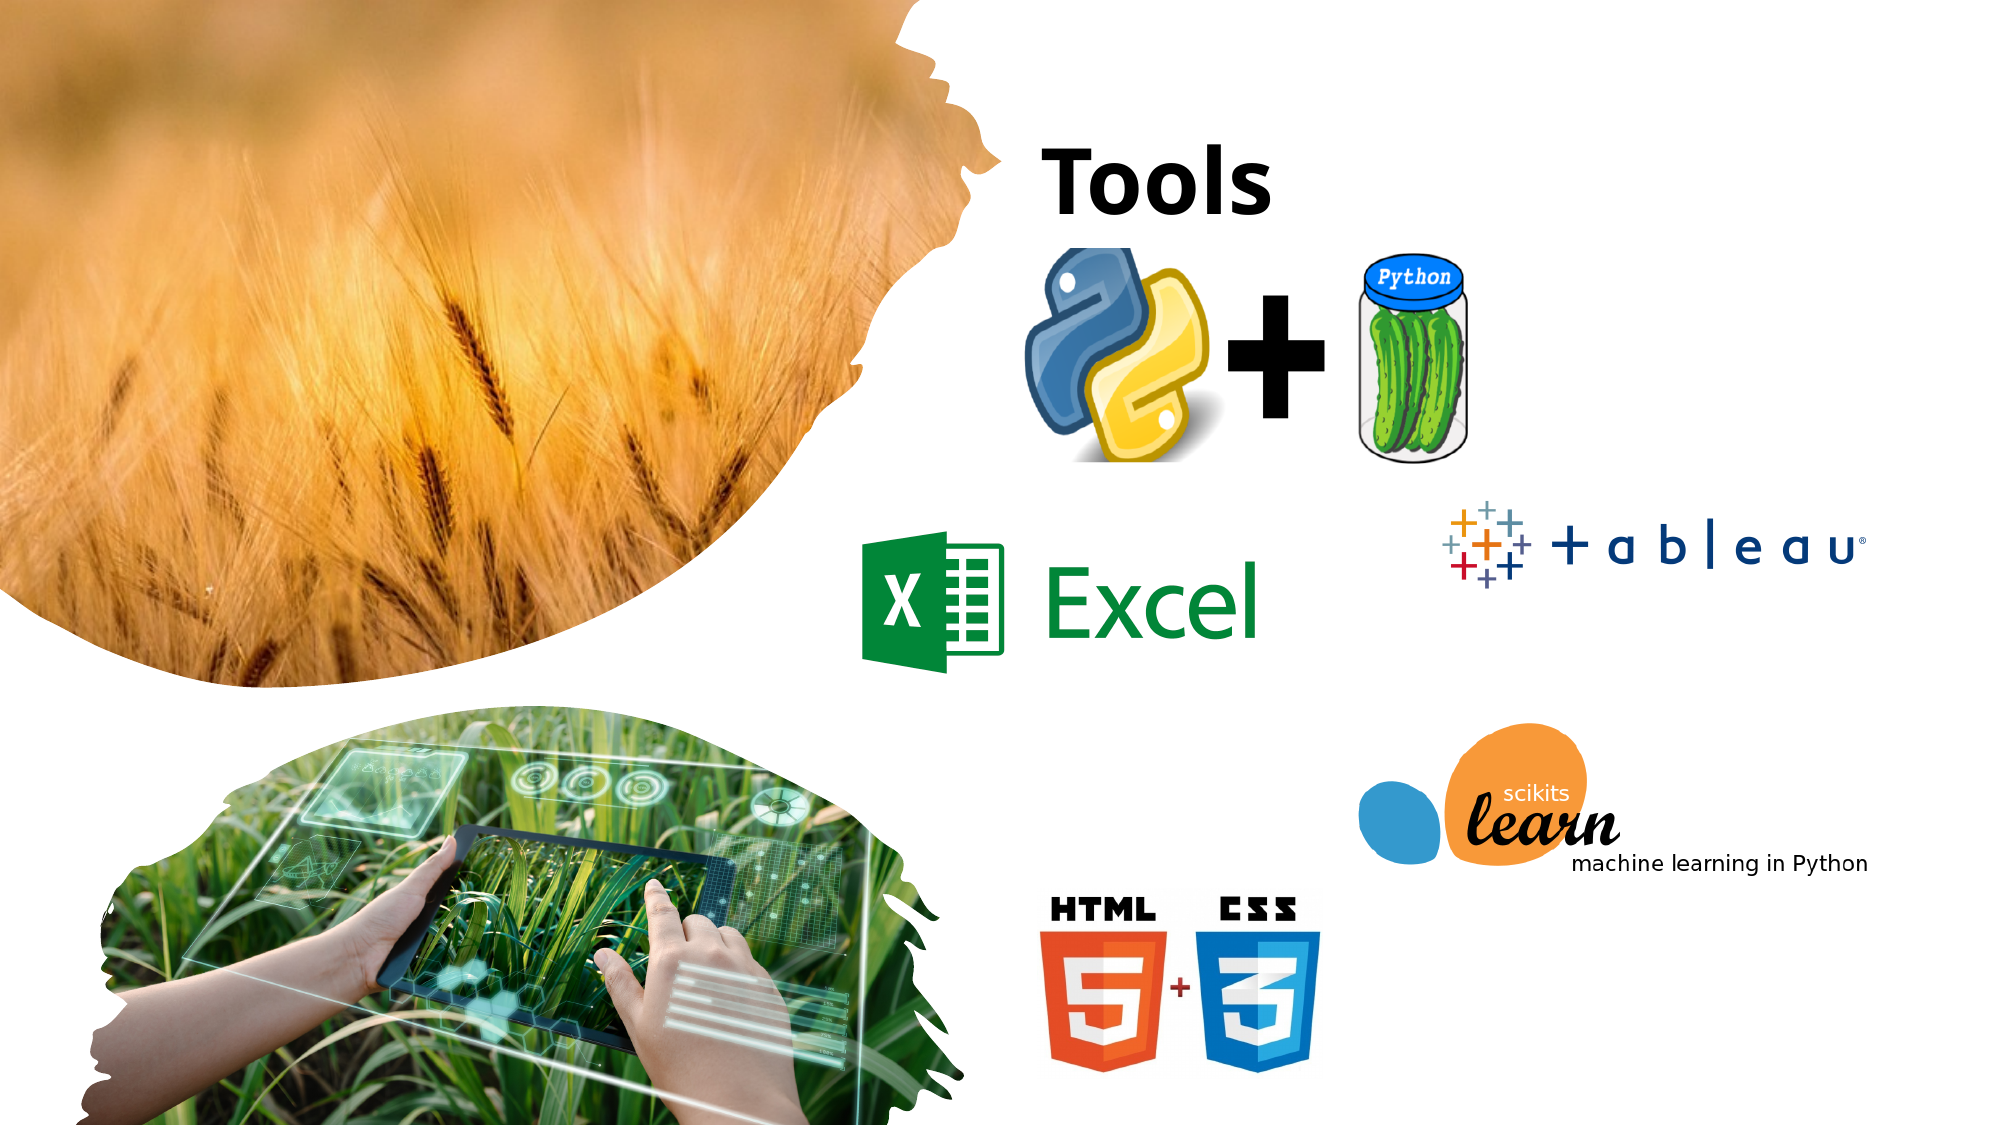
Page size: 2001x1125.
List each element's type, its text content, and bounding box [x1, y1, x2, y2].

picture [1037, 888, 1323, 1079]
picture [0, 0, 1907, 1125]
picture [1343, 696, 1877, 888]
title Tools [1025, 80, 1863, 243]
